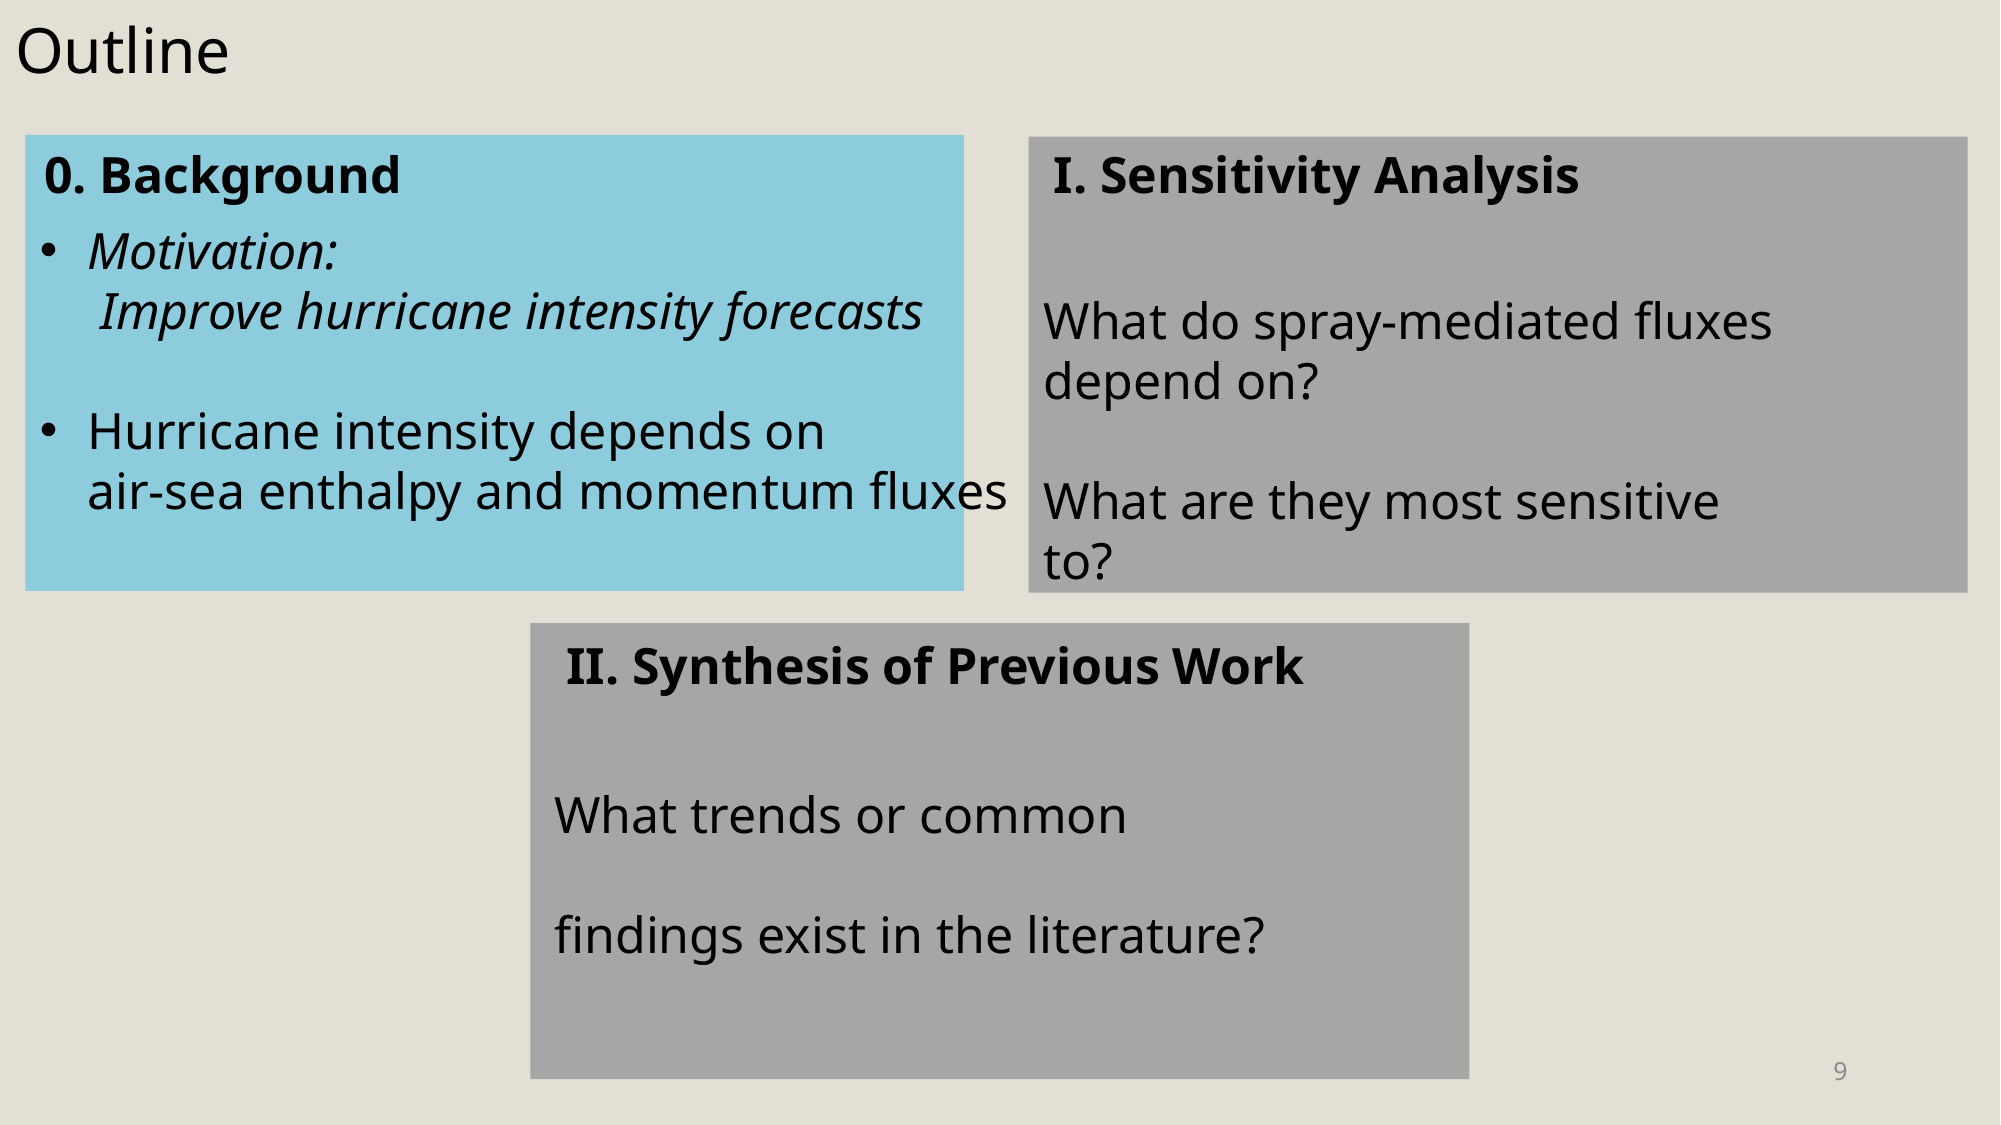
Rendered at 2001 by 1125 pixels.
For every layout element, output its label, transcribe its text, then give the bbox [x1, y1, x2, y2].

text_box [25, 134, 1029, 591]
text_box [530, 623, 1470, 1080]
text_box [1028, 135, 1968, 593]
title Outline [0, 0, 2000, 107]
slide_number 9 [1412, 1042, 1863, 1103]
